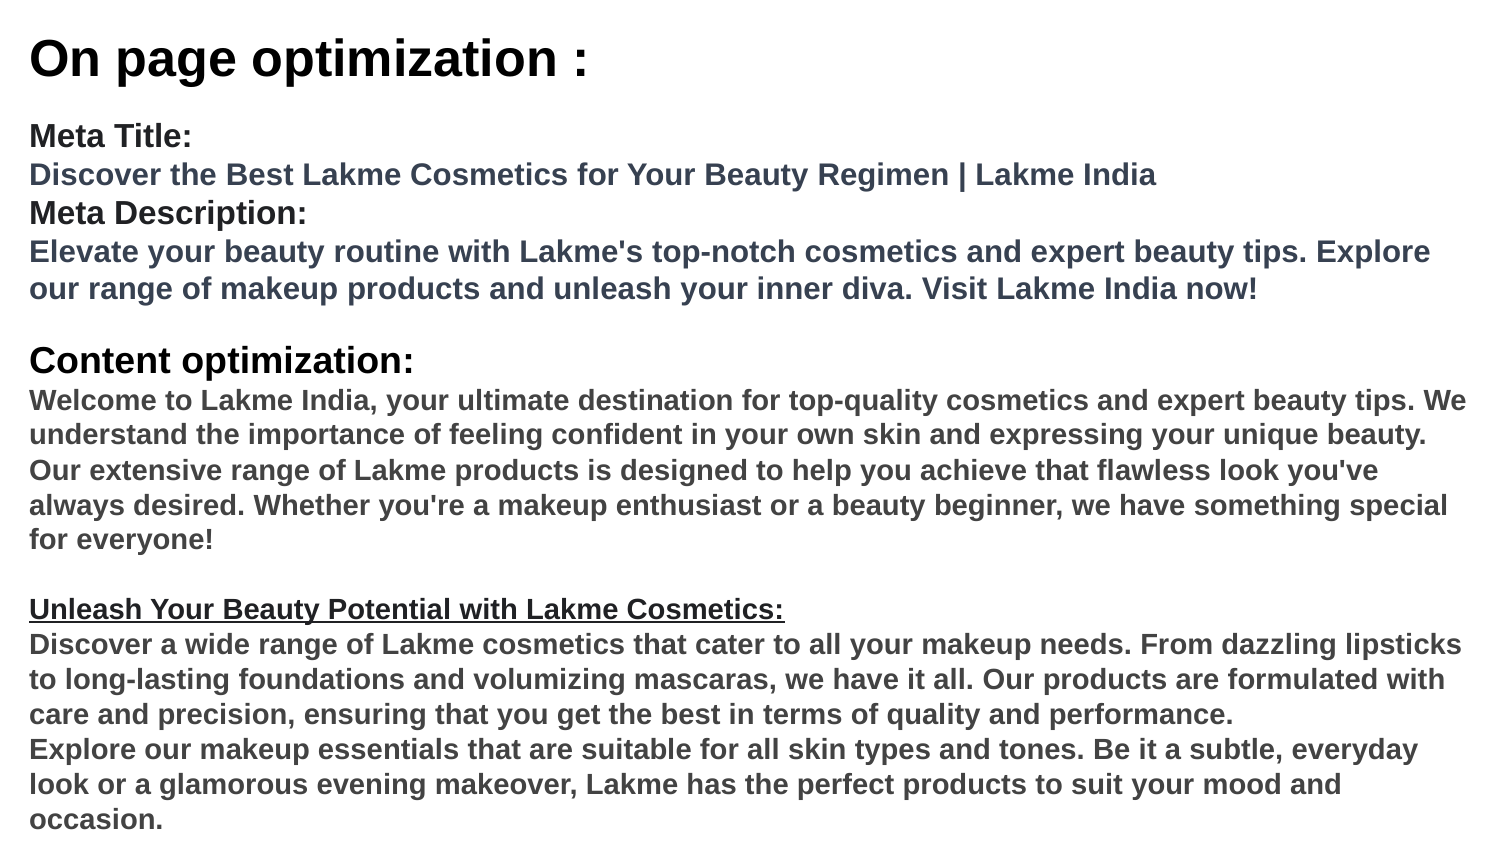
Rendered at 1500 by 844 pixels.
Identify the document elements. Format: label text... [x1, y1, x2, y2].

text_box On page optimization : Meta Title: Discover the Best Lakme Cosmetics for Your Beauty Regimen | Lakme India Meta Description: Elevate your beauty routine with Lakme's top-notch cosmetics and expert beauty tips. Explore our range of makeup products and unleash your inner diva. Visit Lakme India now! Content optimization: Welcome to Lakme India, your ultimate destination for top-quality cosmetics and expert beauty tips. We understand the importance of feeling confident in your own skin and expressing your unique beauty. Our extensive range of Lakme products is designed to help you achieve that flawless look you've always desired. Whether you're a makeup enthusiast or a beauty beginner, we have something special for everyone! Unleash Your Beauty Potential with Lakme Cosmetics: Discover a wide range of Lakme cosmetics that cater to all your makeup needs. From dazzling lipsticks to long-lasting foundations and volumizing mascaras, we have it all. Our products are formulated with care and precision, ensuring that you get the best in terms of quality and performance. Explore our makeup essentials that are suitable for all skin types and tones. Be it a subtle, everyday look or a glamorous evening makeover, Lakme has the perfect products to suit your mood and occasion. [14, 8, 1486, 835]
